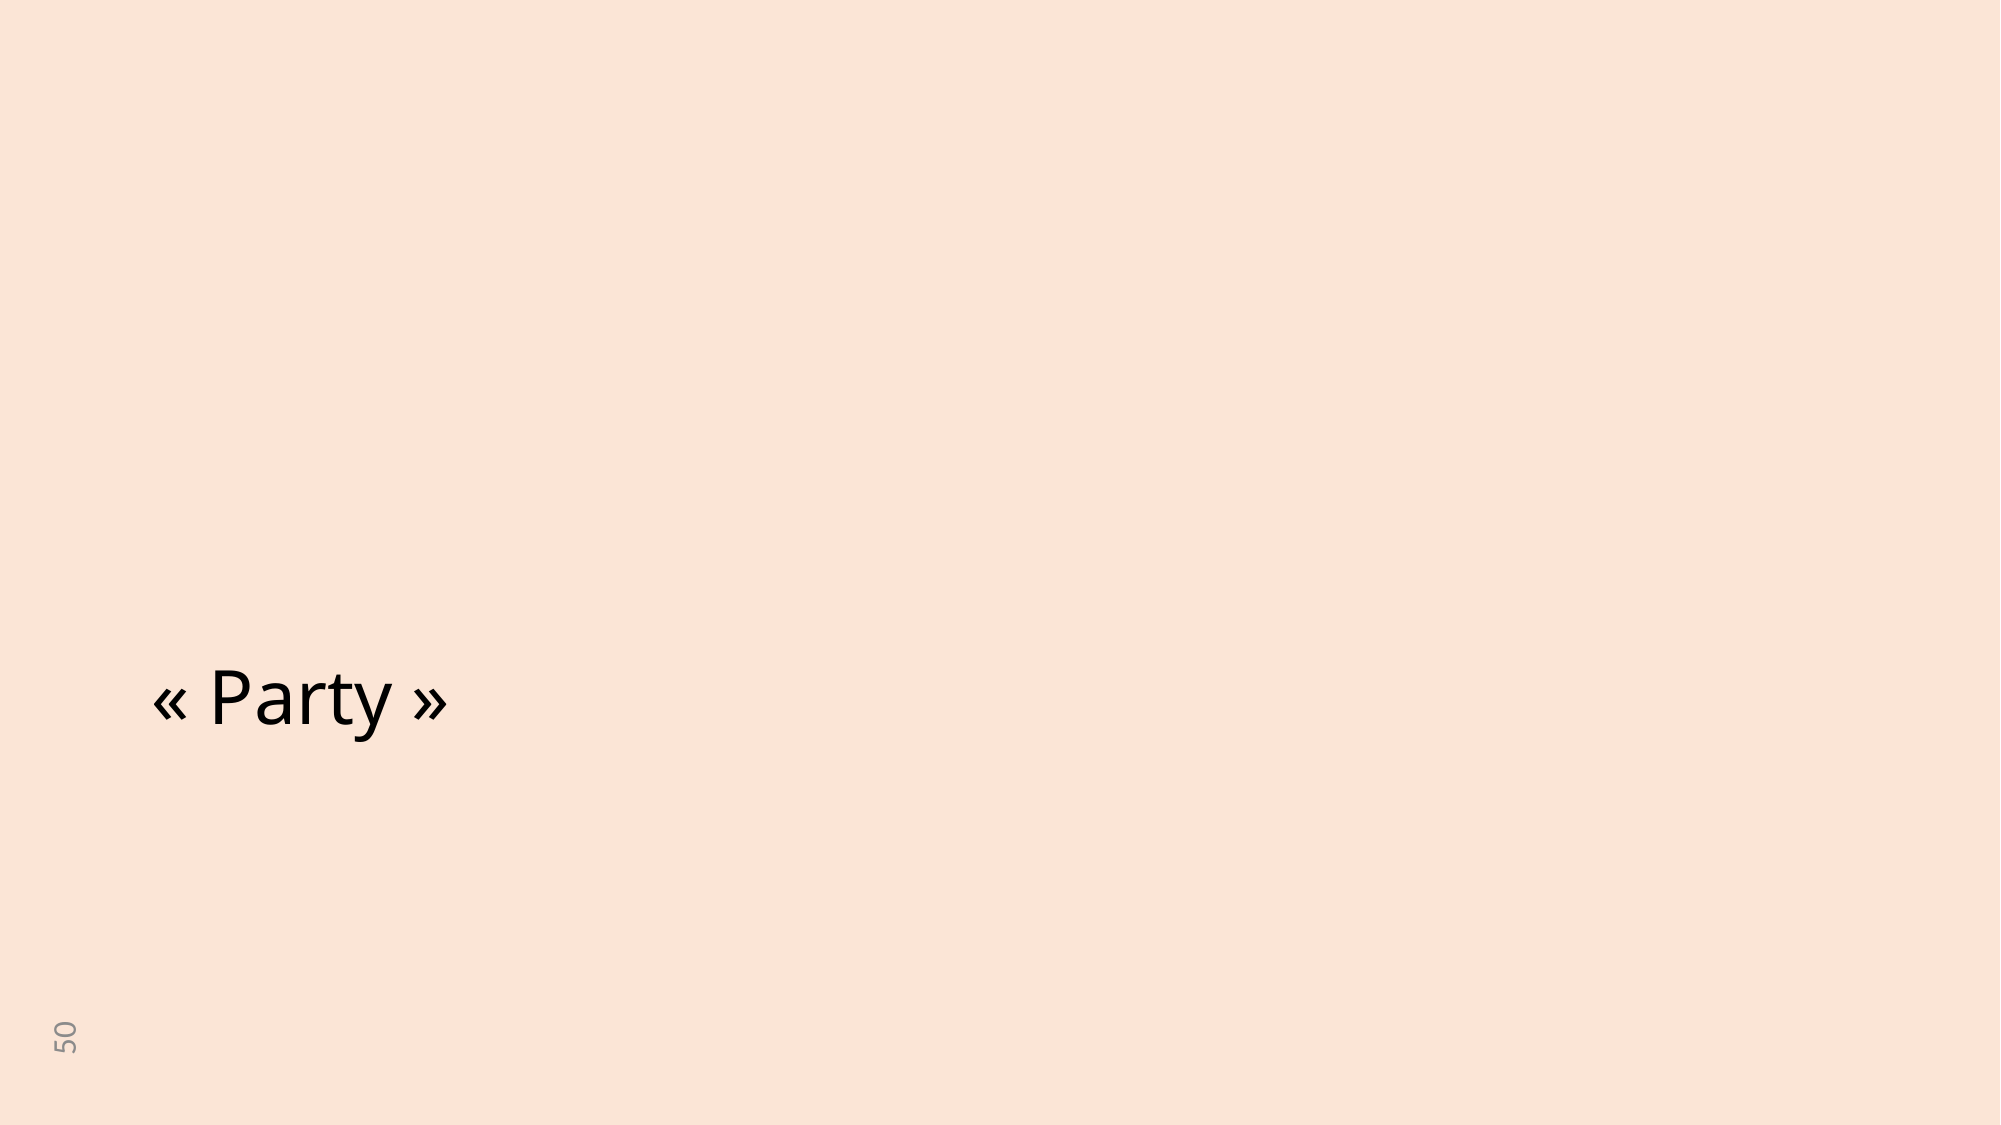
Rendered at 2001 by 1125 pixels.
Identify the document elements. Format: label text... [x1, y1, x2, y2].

slide_number 50 [32, 969, 93, 1108]
title « Party » [136, 280, 1862, 749]
